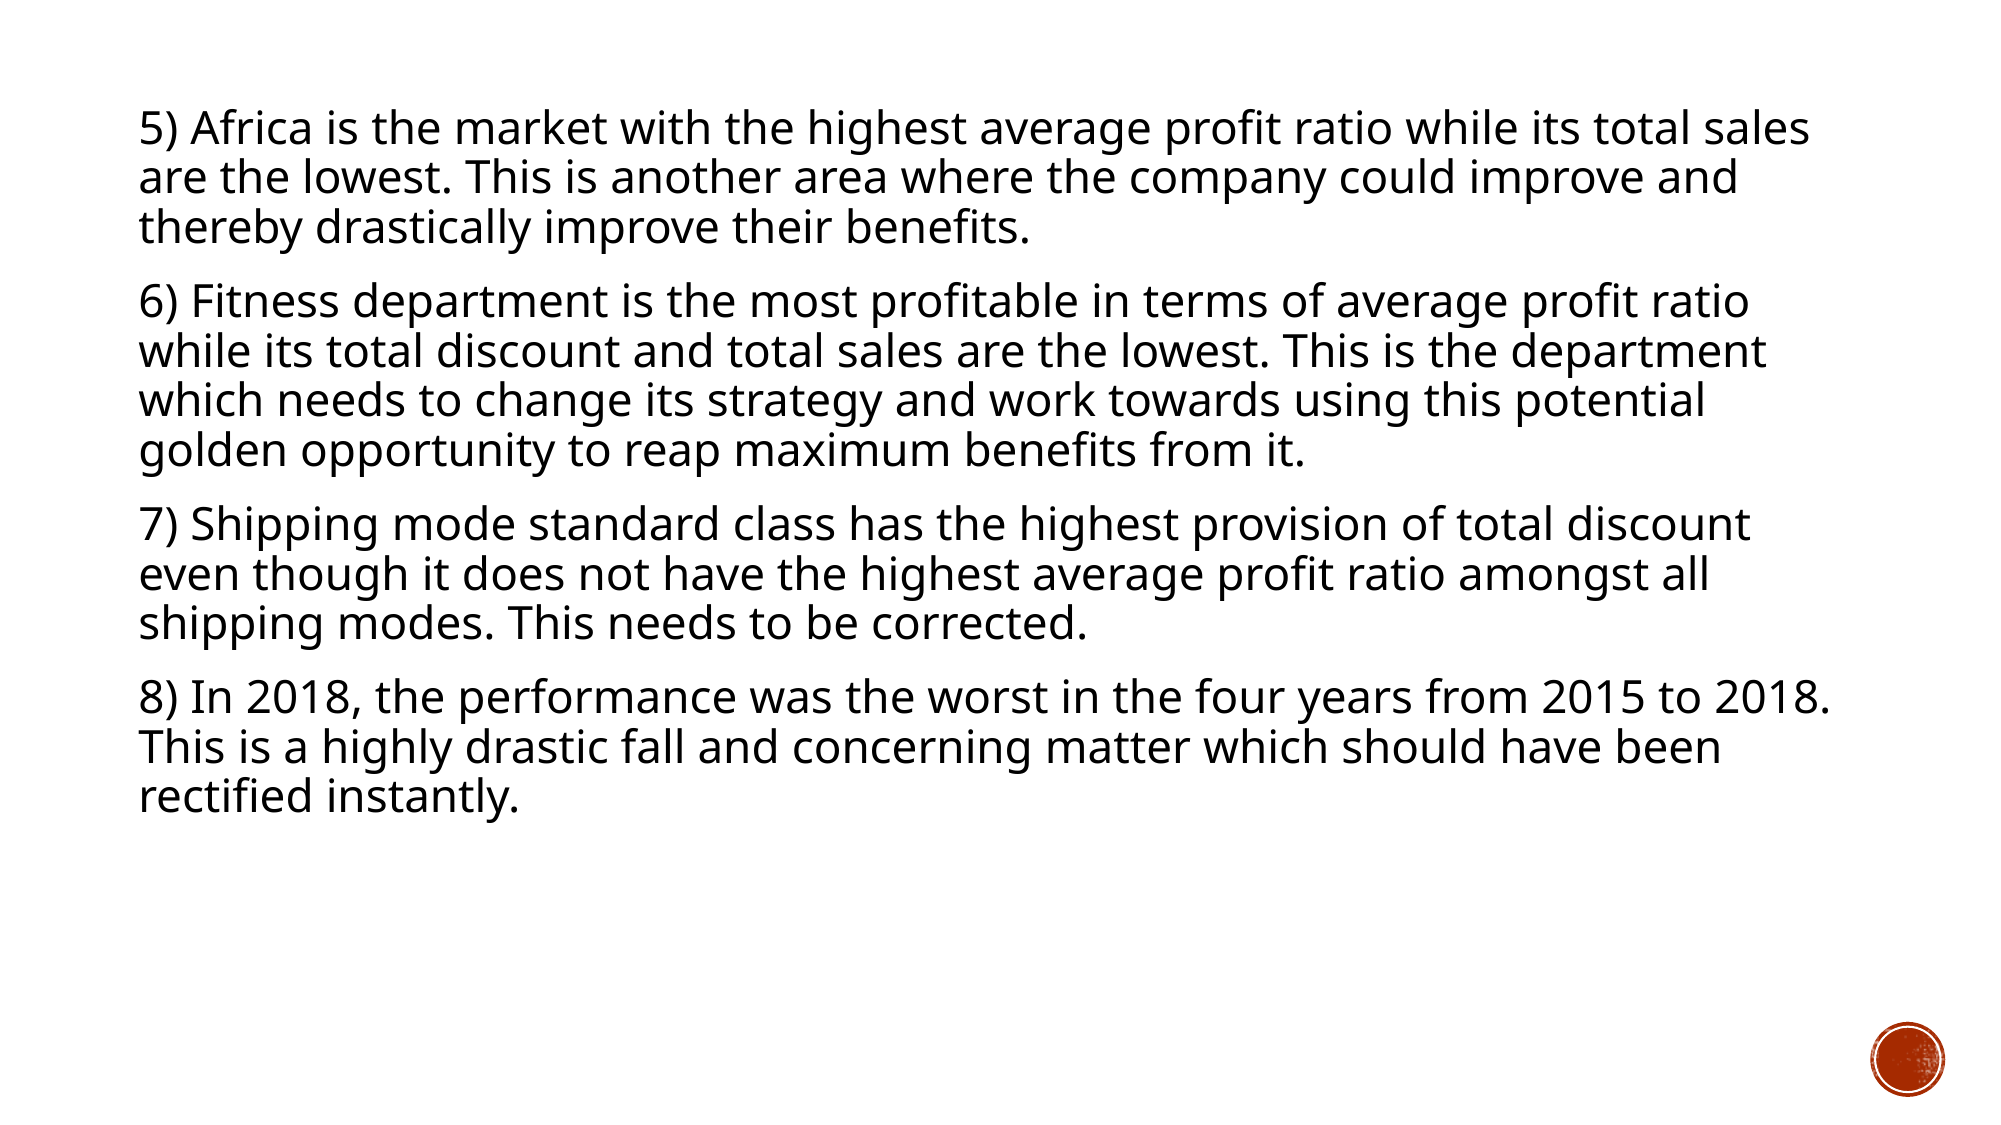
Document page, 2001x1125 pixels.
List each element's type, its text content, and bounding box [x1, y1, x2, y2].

list 5) Africa is the market with the highest average profit ratio while its total sales are the lowest. This is another area where the company could improve and thereby drastically improve their benefits. 6) Fitness department is the most profitable in terms of average profit ratio while its total discount and total sales are the lowest. This is the department which needs to change its strategy and work towards using this potential golden opportunity to reap maximum benefits from it. 7) Shipping mode standard class has the highest provision of total discount even though it does not have the highest average profit ratio amongst all shipping modes. This needs to be corrected. 8) In 2018, the performance was the worst in the four years from 2015 to 2018. This is a highly drastic fall and concerning matter which should have been rectified instantly. [123, 97, 1877, 1065]
